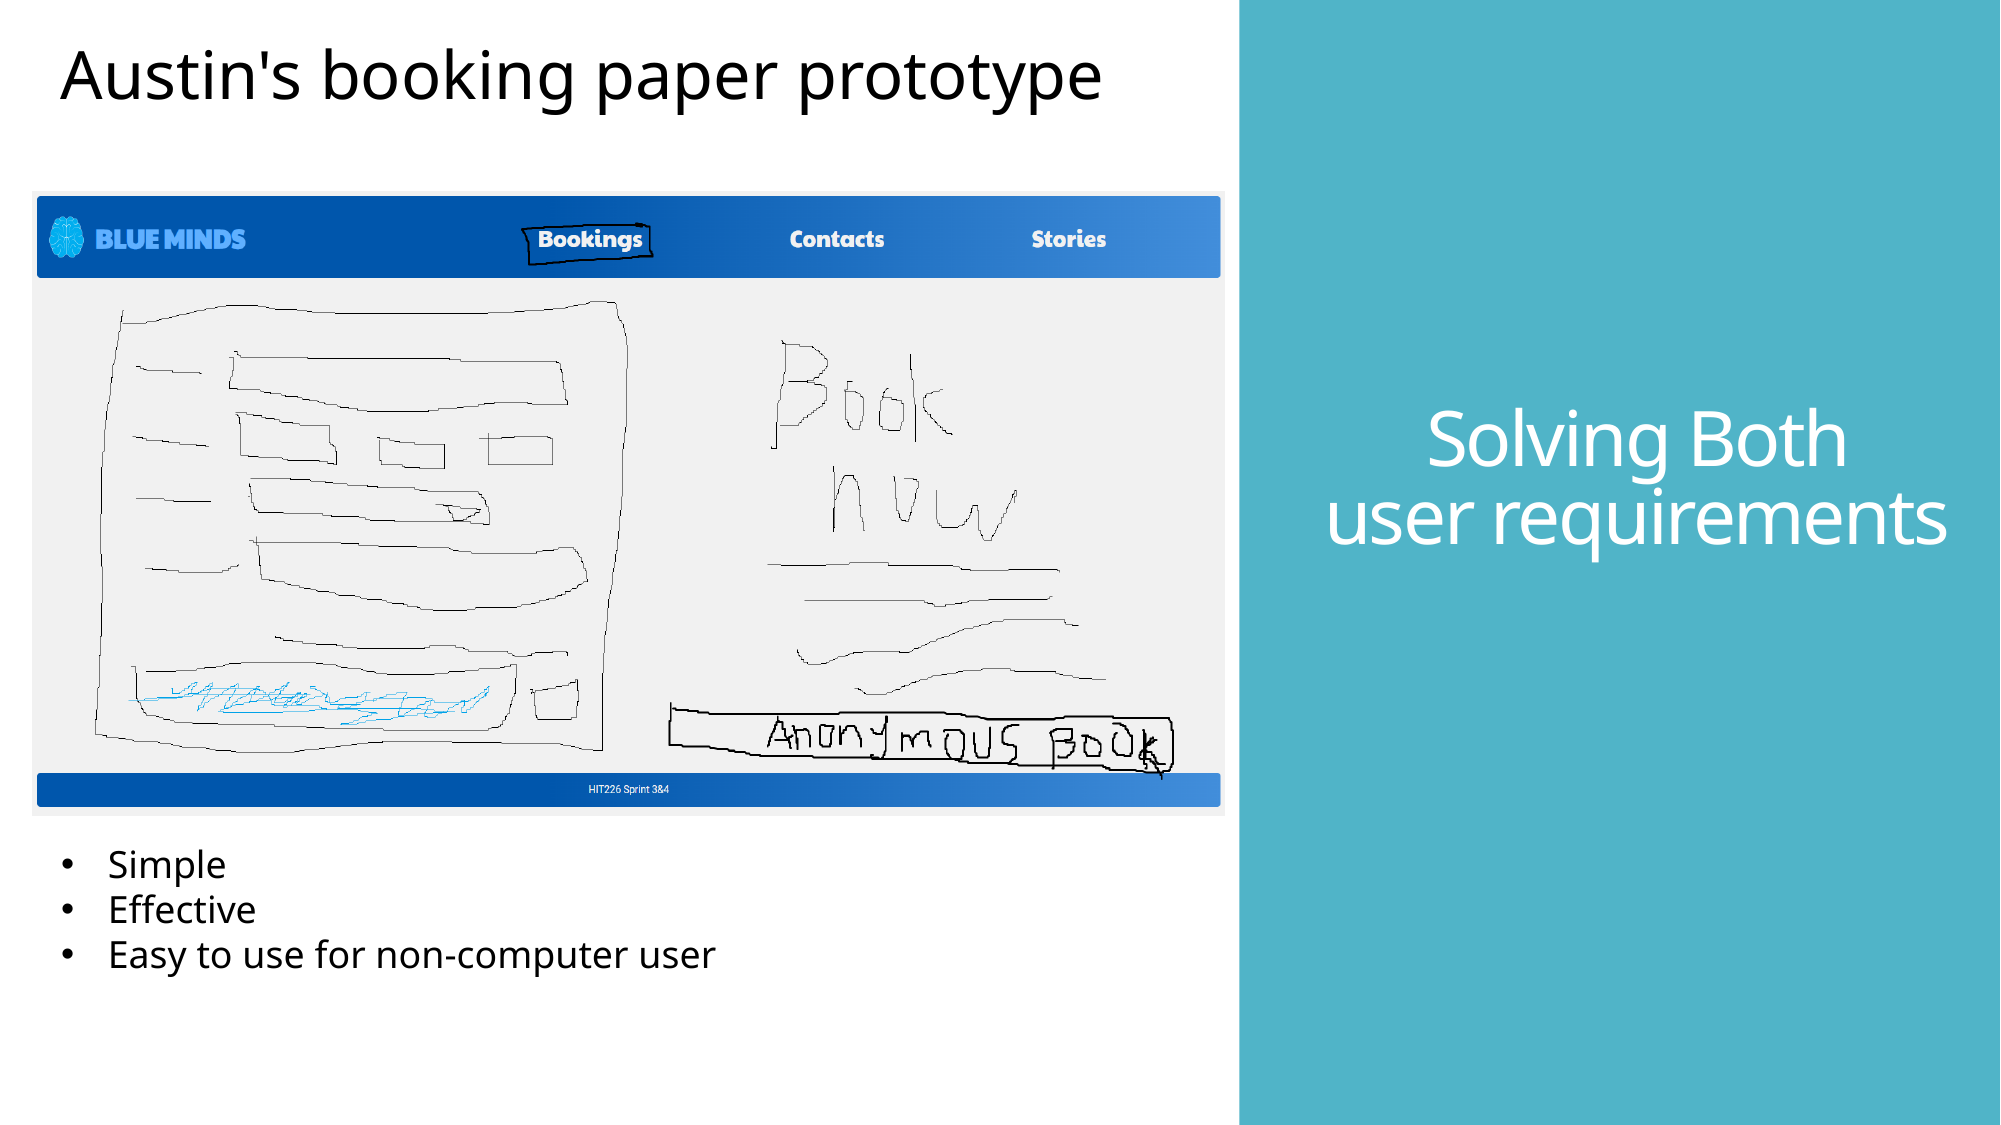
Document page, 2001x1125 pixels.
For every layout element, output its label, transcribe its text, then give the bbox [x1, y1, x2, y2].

text_box [1238, 0, 2000, 1125]
picture [32, 191, 1226, 816]
text_box Simple Effective Easy to use for non-computer user [46, 833, 1216, 984]
text_box Austin's booking paper prototype [45, 25, 1201, 121]
title Solving Both user requirements [1307, 374, 1967, 568]
